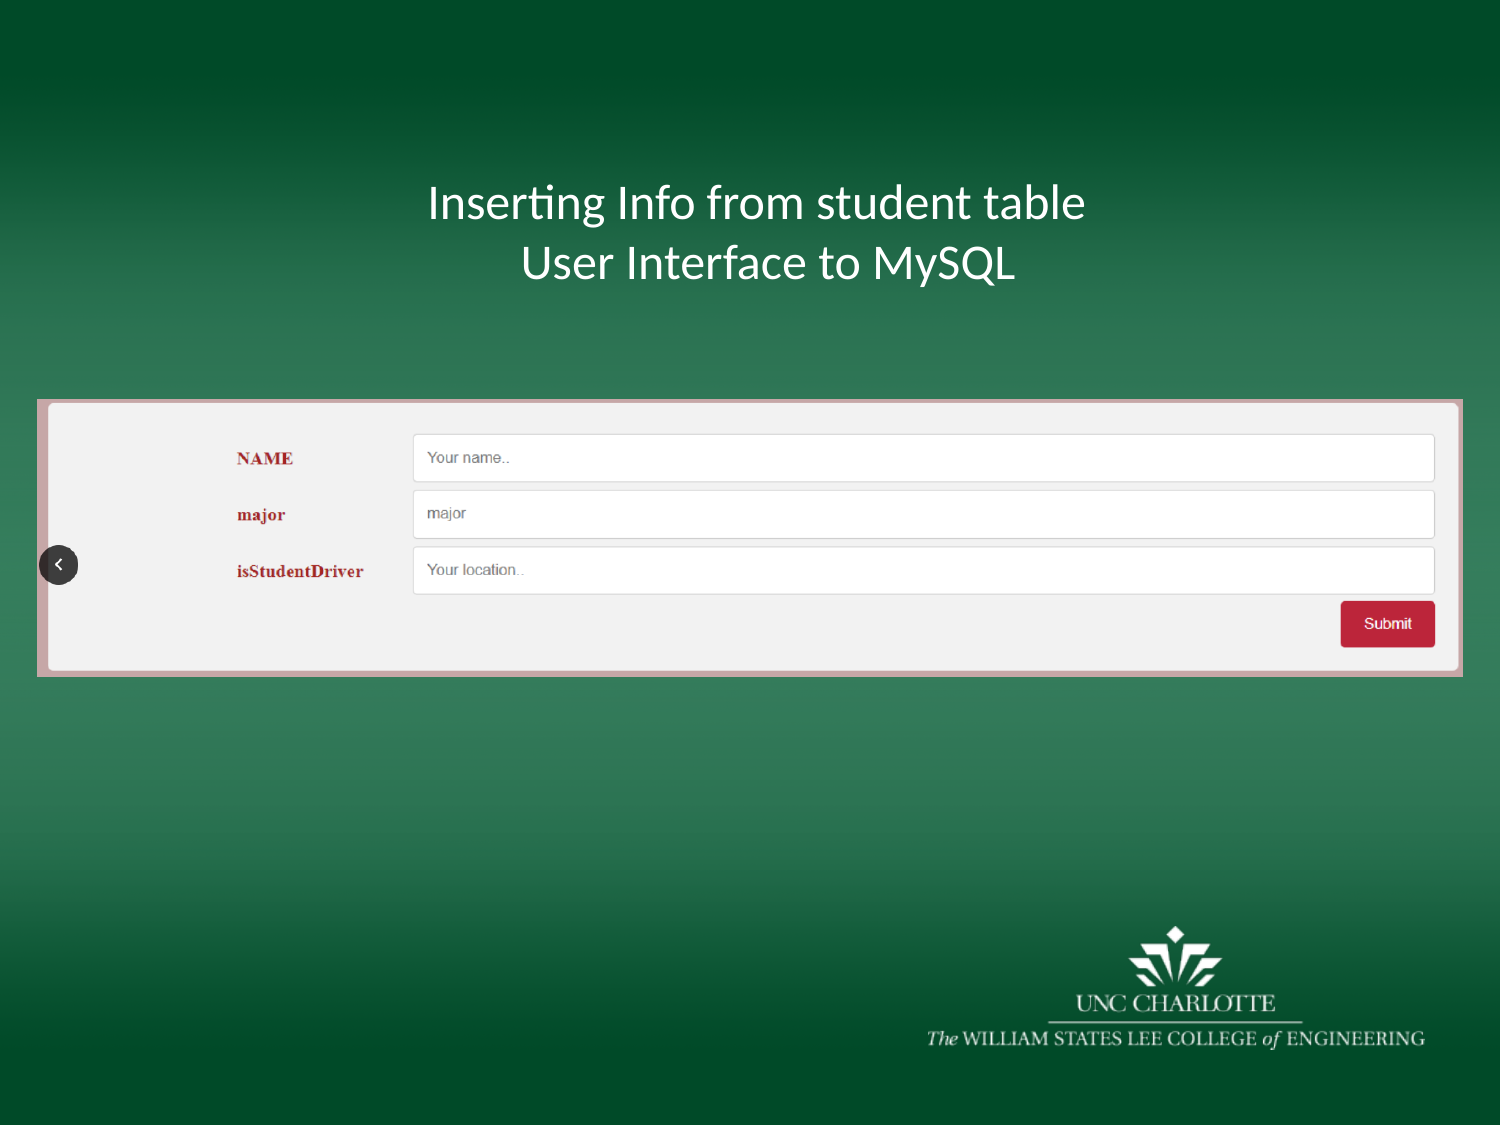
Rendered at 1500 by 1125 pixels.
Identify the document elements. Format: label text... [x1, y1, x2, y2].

text_box Inserting Info from student table User Interface to MySQL [287, 162, 1238, 298]
picture [0, 0, 1500, 1125]
